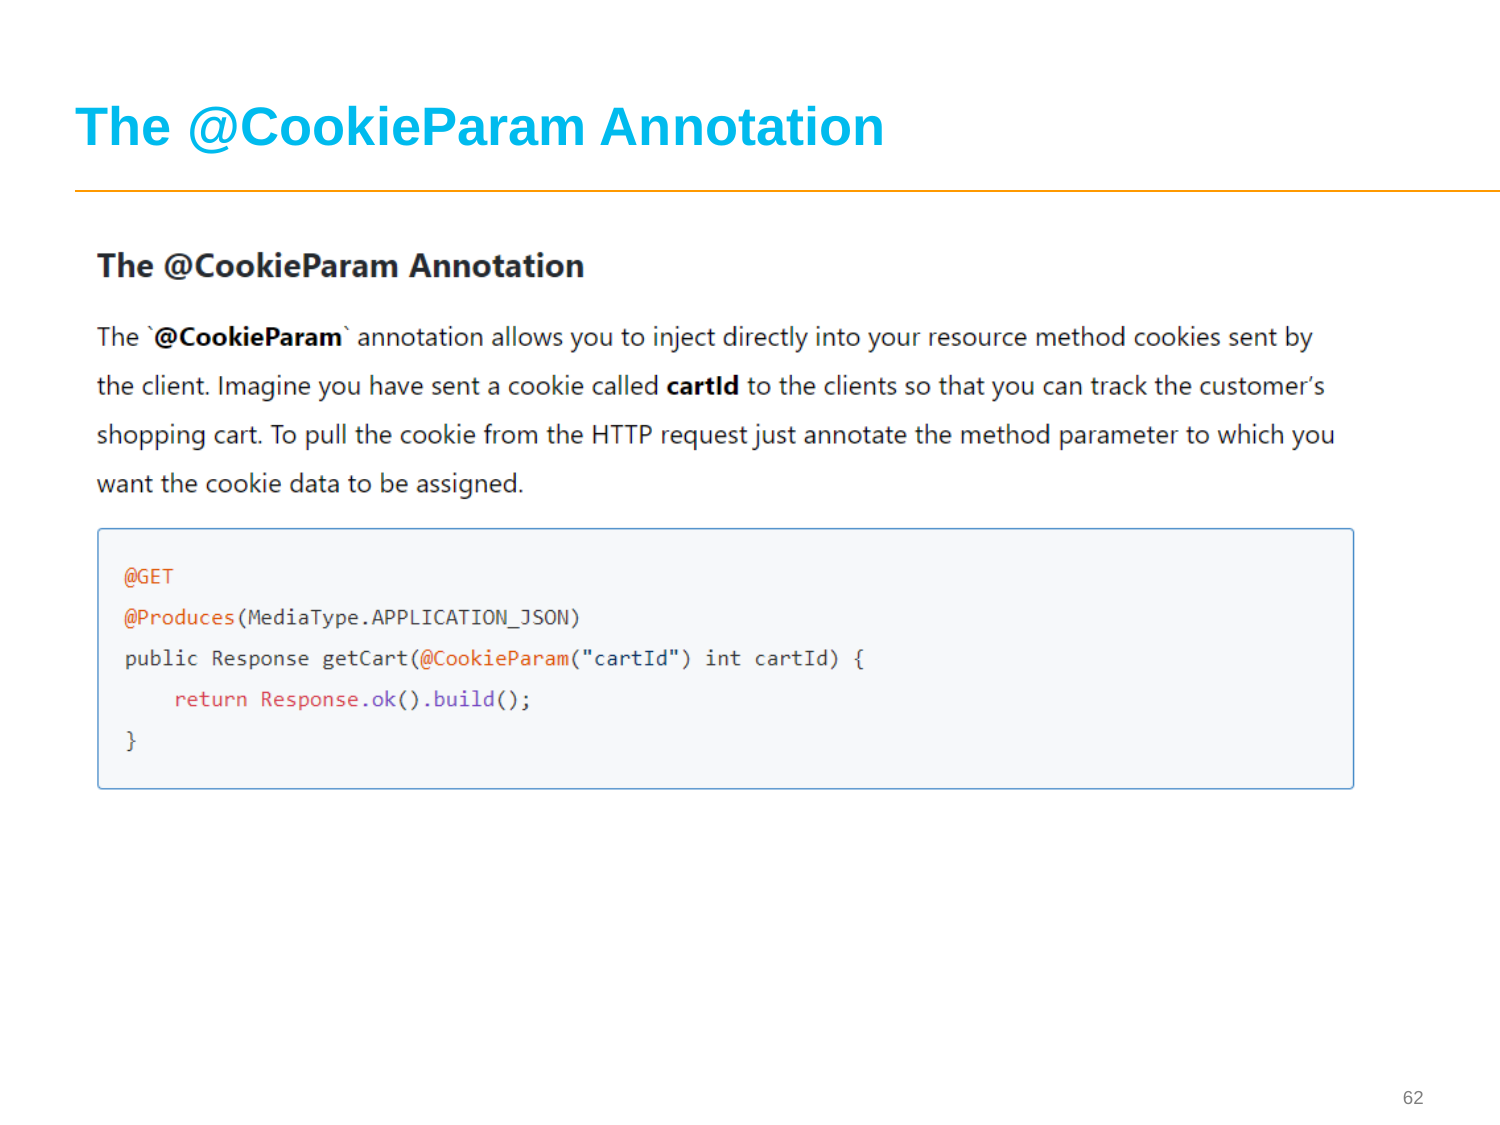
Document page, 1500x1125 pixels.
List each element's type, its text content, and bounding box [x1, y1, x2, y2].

title The @CookieParam Annotation [75, 27, 1422, 157]
picture [63, 224, 1437, 838]
